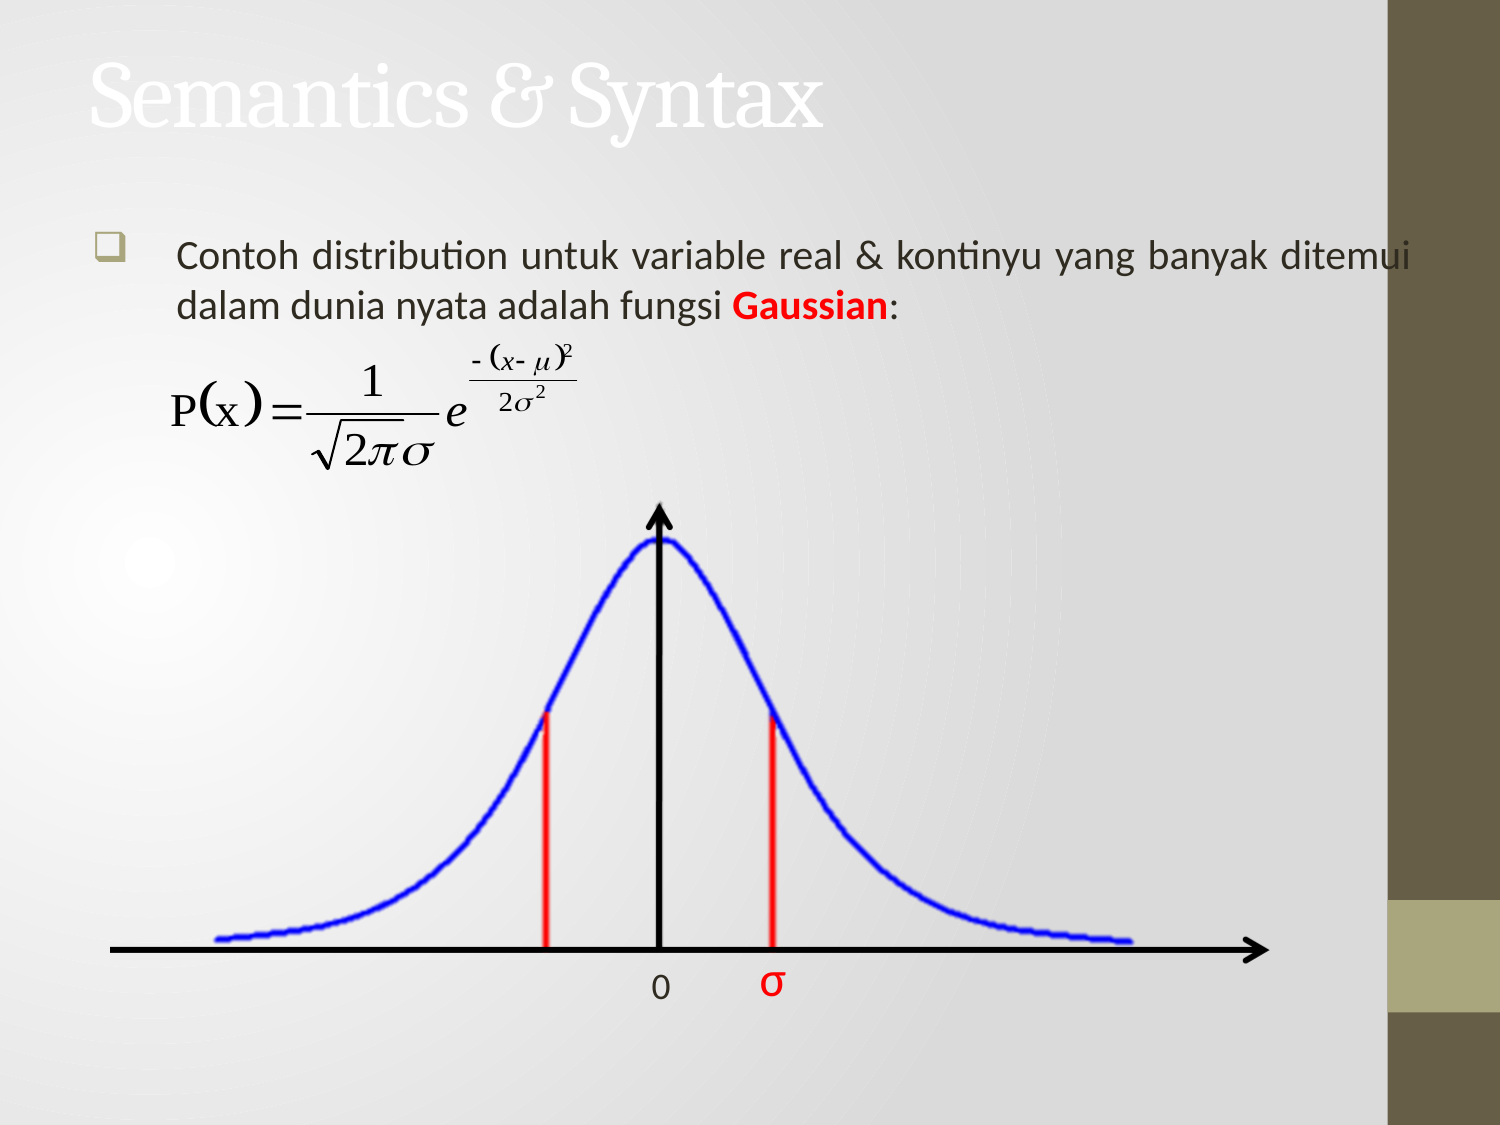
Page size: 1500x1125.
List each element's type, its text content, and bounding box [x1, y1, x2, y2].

list Contoh distribution untuk variable real & kontinyu yang banyak ditemui dalam dunia nyata adalah fungsi Gaussian: [76, 220, 1427, 1071]
picture [110, 475, 1297, 1013]
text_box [161, 331, 586, 482]
title Semantics & Syntax [75, 0, 1425, 184]
